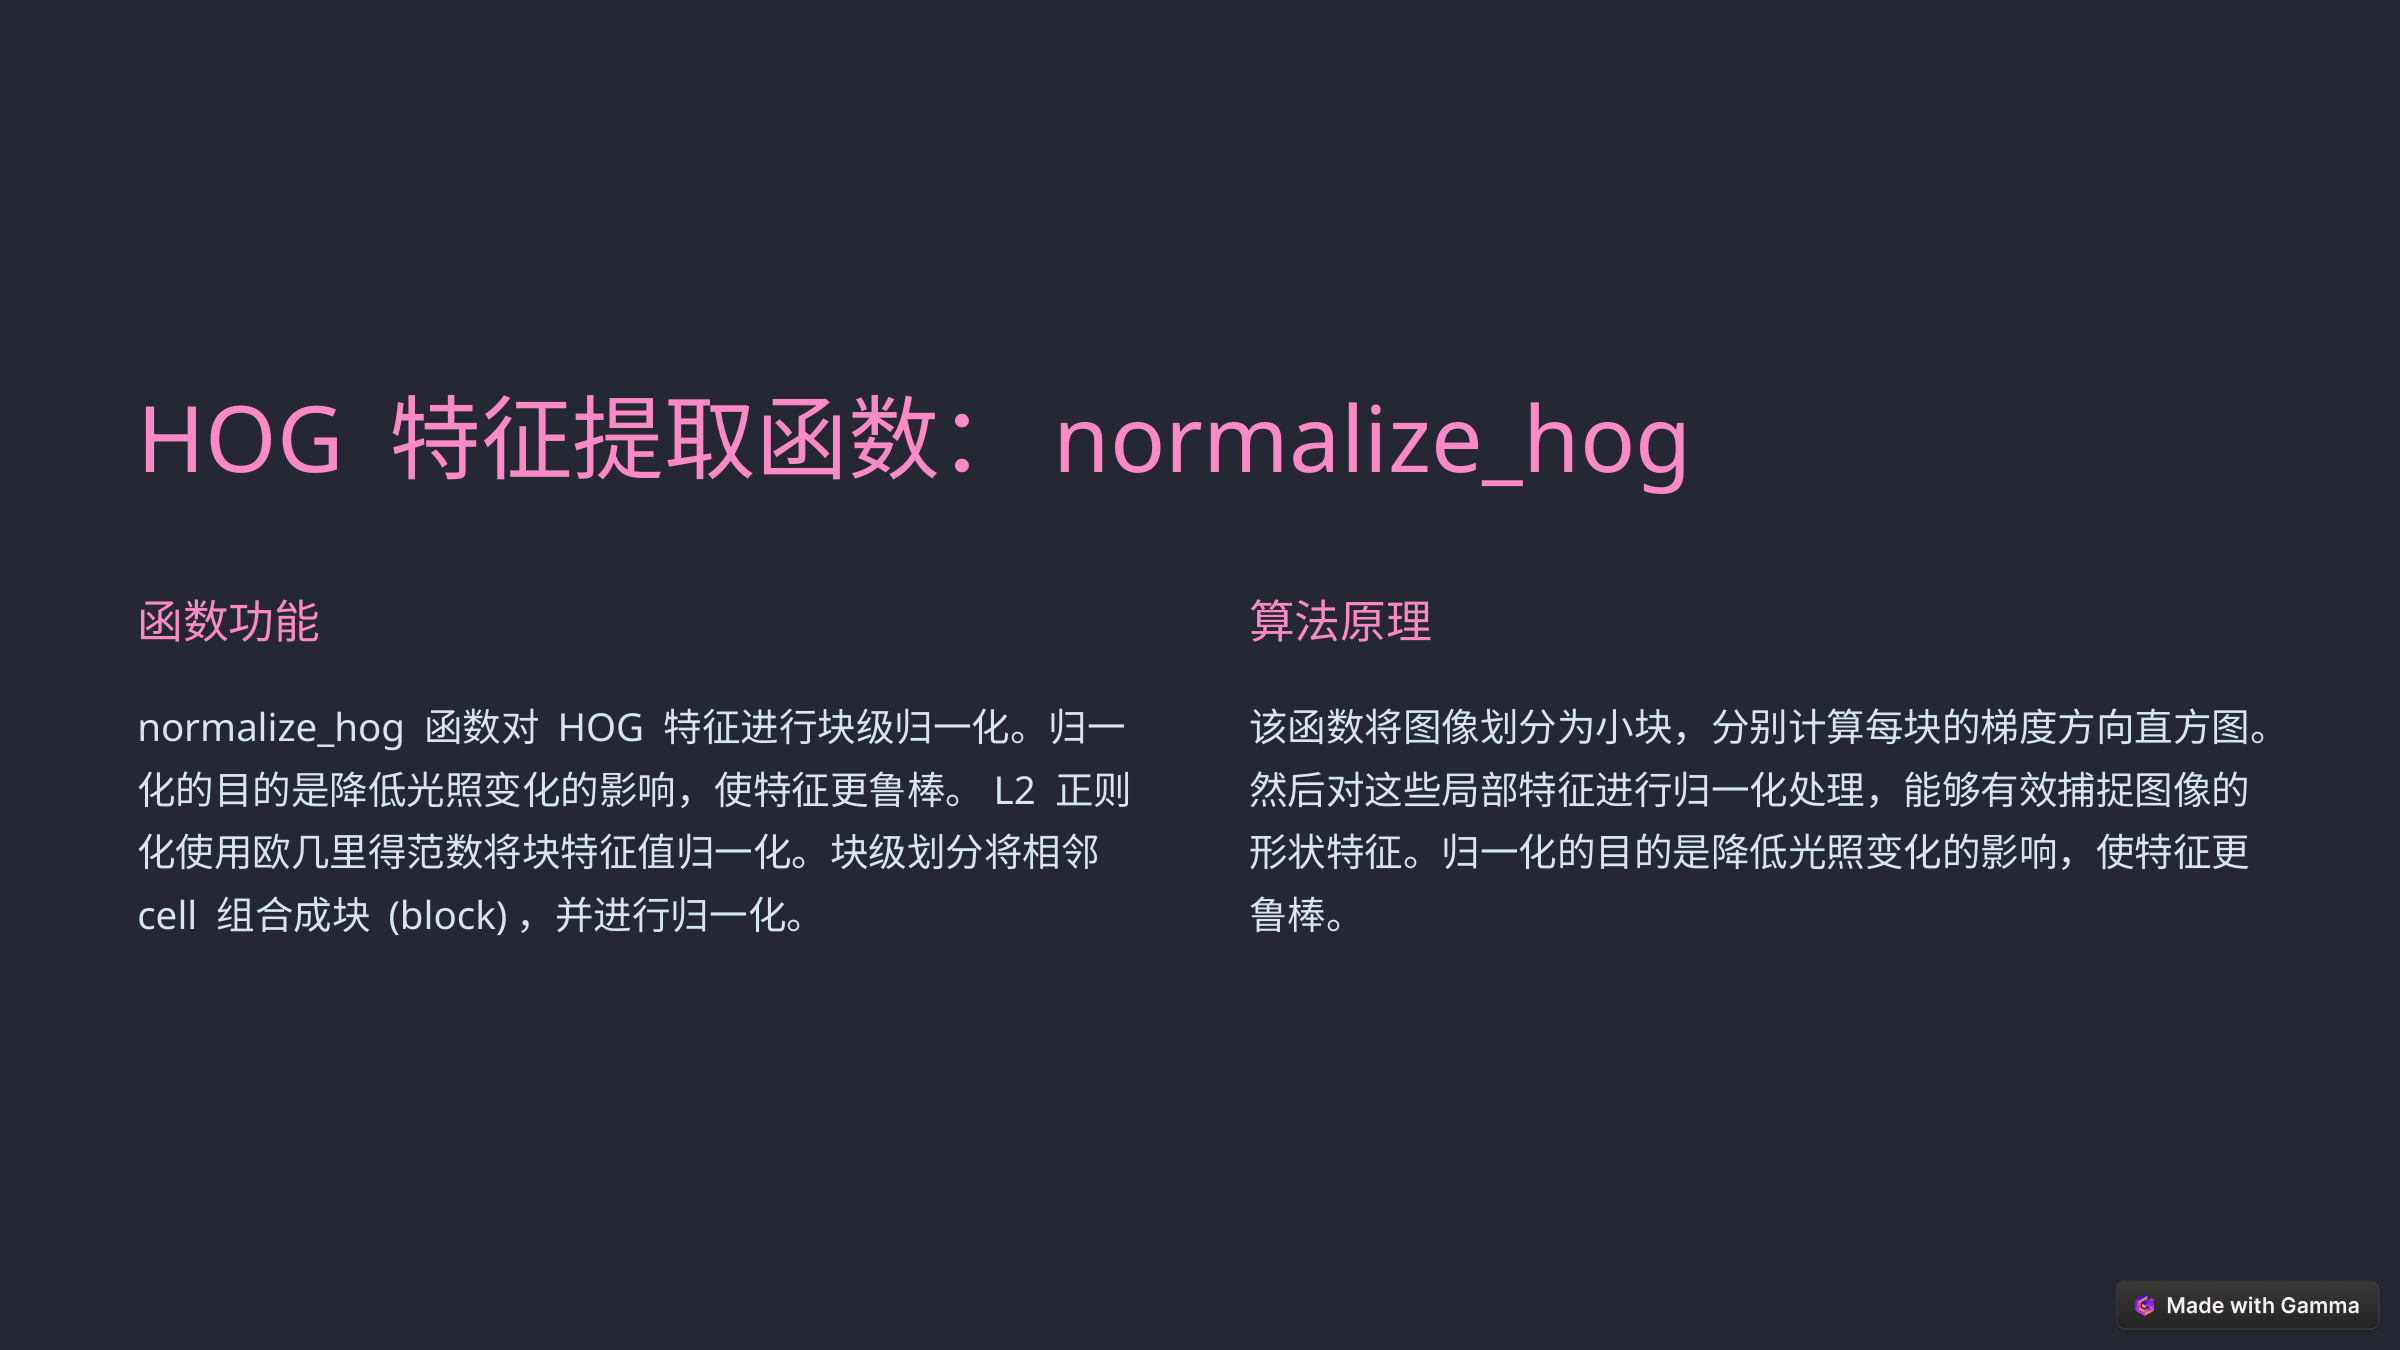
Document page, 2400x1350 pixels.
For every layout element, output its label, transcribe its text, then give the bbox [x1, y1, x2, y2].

picture [2106, 1271, 2389, 1339]
text_box normalize_hog 函数对 HOG 特征进行块级归一化。归一化的目的是降低光照变化的影响，使特征更鲁棒。L2 正则化使用欧几里得范数将块特征值归一化。块级划分将相邻 cell 组合成块 (block)，并进行归一化。 [137, 686, 1152, 939]
text_box 算法原理 [1249, 589, 1712, 648]
text_box 该函数将图像划分为小块，分别计算每块的梯度方向直方图。然后对这些局部特征进行归一化处理，能够有效捕捉图像的形状特征。归一化的目的是降低光照变化的影响，使特征更鲁棒。 [1249, 686, 2264, 939]
text_box 函数功能 [137, 589, 600, 648]
text_box HOG 特征提取函数：normalize_hog [137, 376, 1680, 492]
